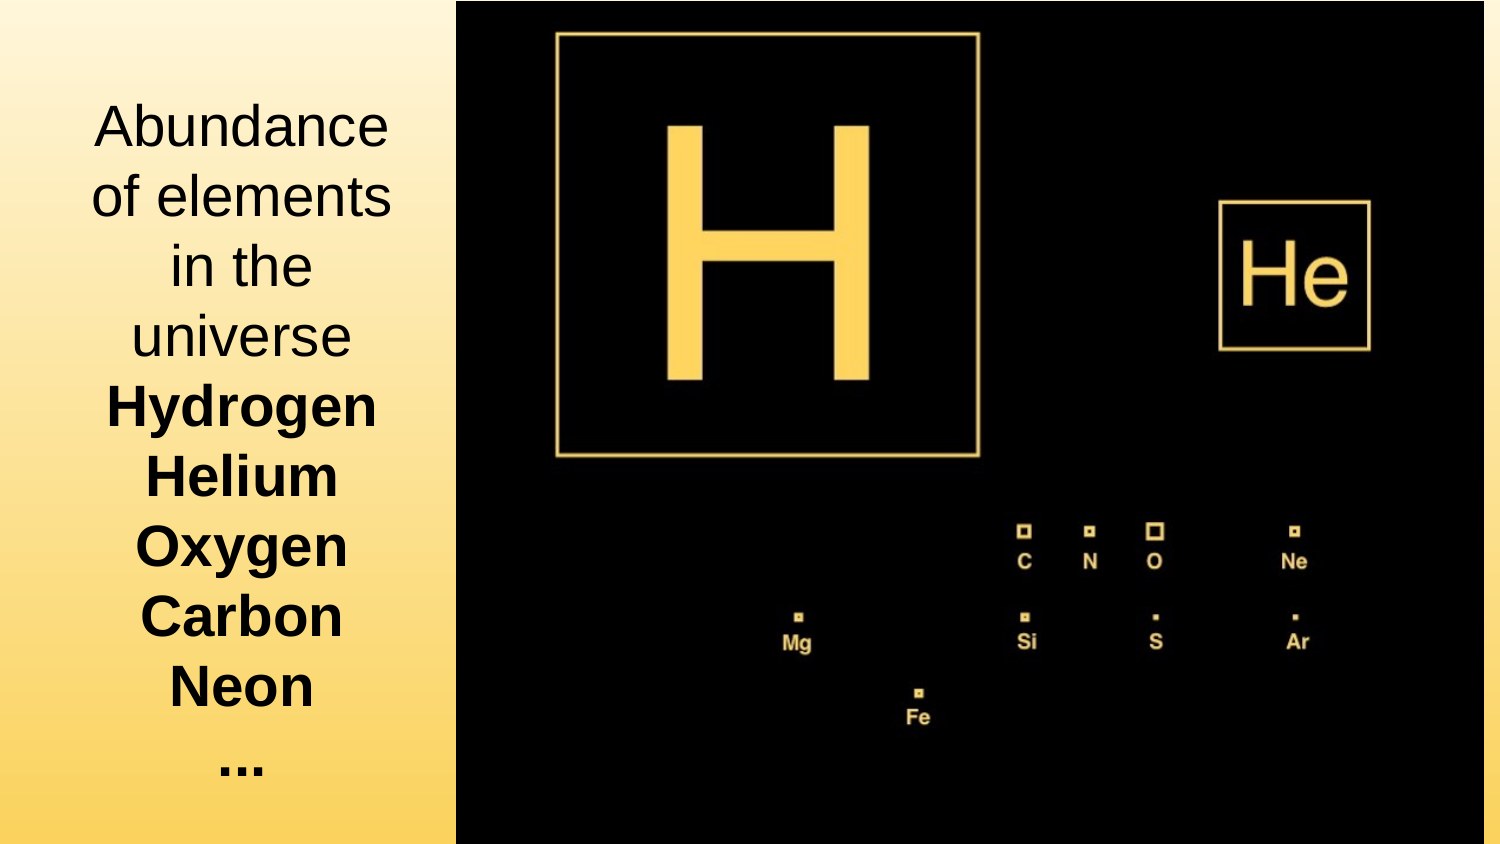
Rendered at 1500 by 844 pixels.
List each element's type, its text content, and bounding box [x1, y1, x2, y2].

title Abundance of elements in the universe Hydrogen Helium Oxygen Carbon Neon ... [51, 72, 434, 821]
picture [455, 1, 1485, 844]
